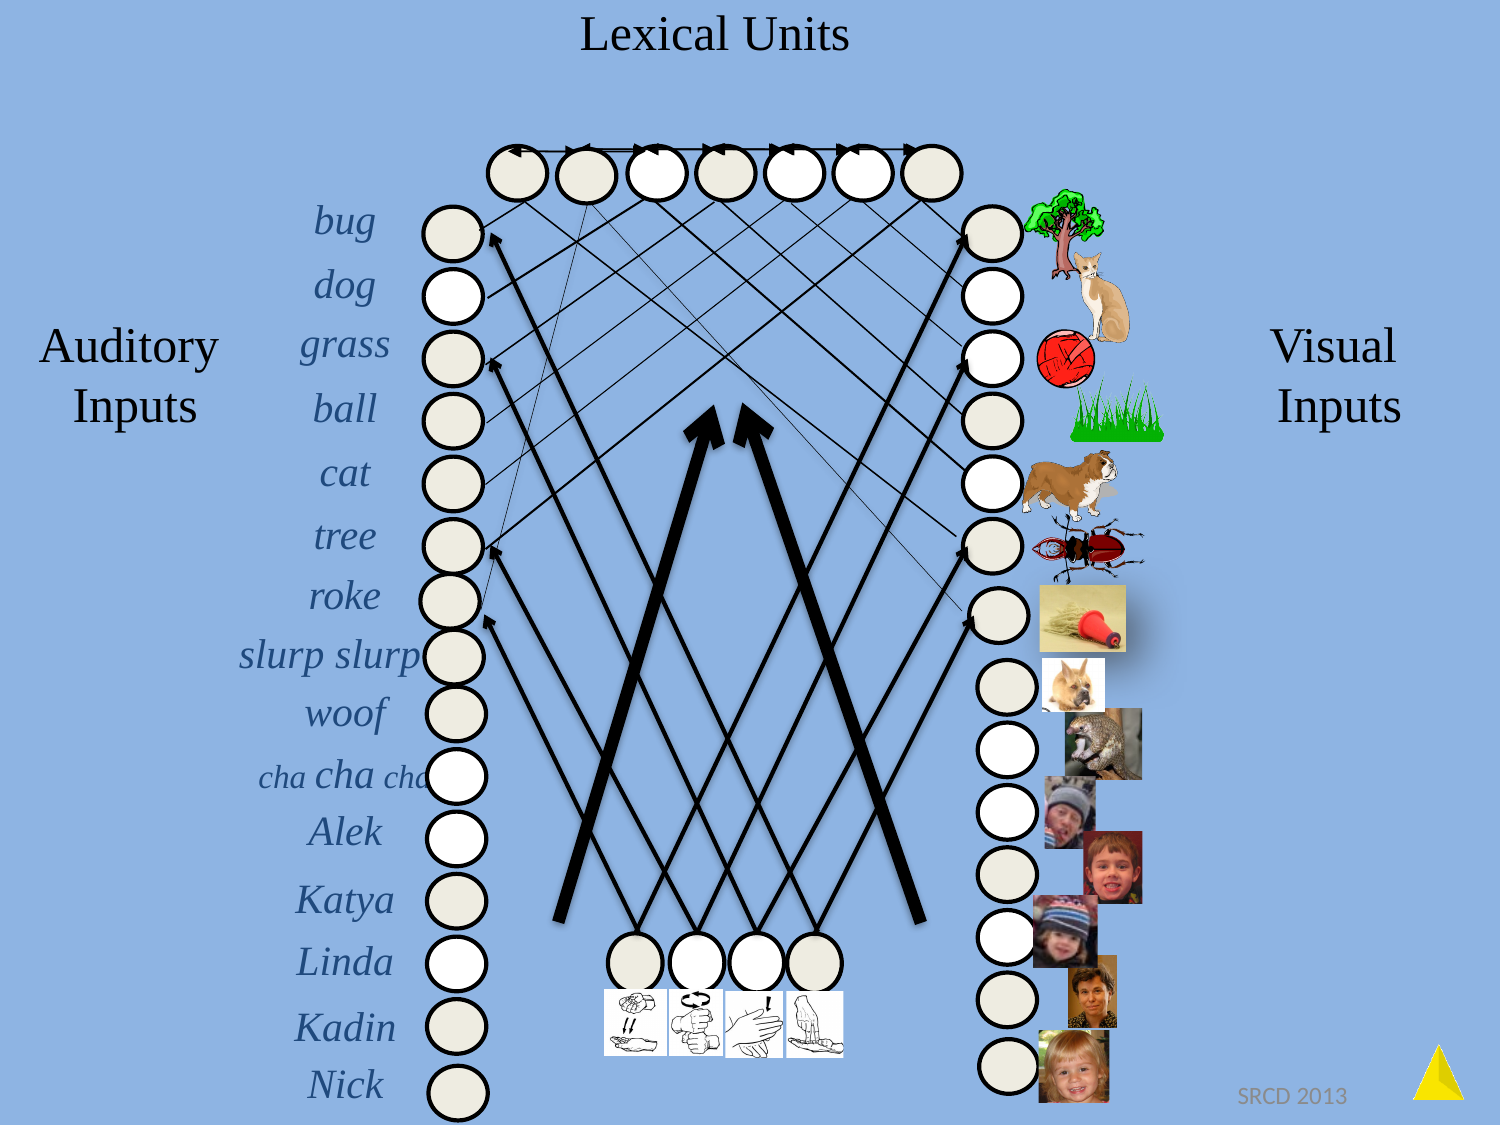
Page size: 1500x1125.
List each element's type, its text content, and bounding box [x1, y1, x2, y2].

text_box [423, 519, 475, 574]
text_box Auditory Inputs [0, 305, 271, 441]
text_box [423, 206, 475, 262]
text_box [696, 157, 756, 199]
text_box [604, 940, 844, 1058]
text_box [974, 588, 1018, 643]
text_box [833, 157, 893, 199]
text_box Visual Inputs [1203, 305, 1476, 441]
text_box [420, 573, 476, 617]
text_box [423, 269, 475, 324]
text_box [968, 206, 1018, 262]
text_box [588, 200, 963, 232]
text_box [423, 456, 475, 512]
text_box [974, 393, 1018, 449]
text_box Lexical Units [370, 0, 1060, 69]
text_box [902, 145, 962, 199]
text_box [487, 145, 548, 199]
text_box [484, 232, 819, 933]
text_box [627, 157, 687, 199]
text_box [974, 331, 1018, 387]
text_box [977, 658, 1143, 776]
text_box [271, 776, 1143, 1121]
text_box [1415, 1047, 1463, 1099]
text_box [223, 619, 478, 806]
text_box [821, 233, 970, 934]
text_box [423, 393, 475, 449]
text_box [277, 185, 414, 617]
text_box [423, 331, 475, 387]
text_box [974, 518, 1018, 574]
text_box [557, 161, 617, 199]
text_box [764, 157, 825, 199]
text_box [974, 268, 1018, 324]
text_box [974, 456, 1016, 512]
footer SRCD 2013 [1180, 1065, 1405, 1125]
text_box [480, 200, 586, 233]
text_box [1023, 188, 1166, 652]
